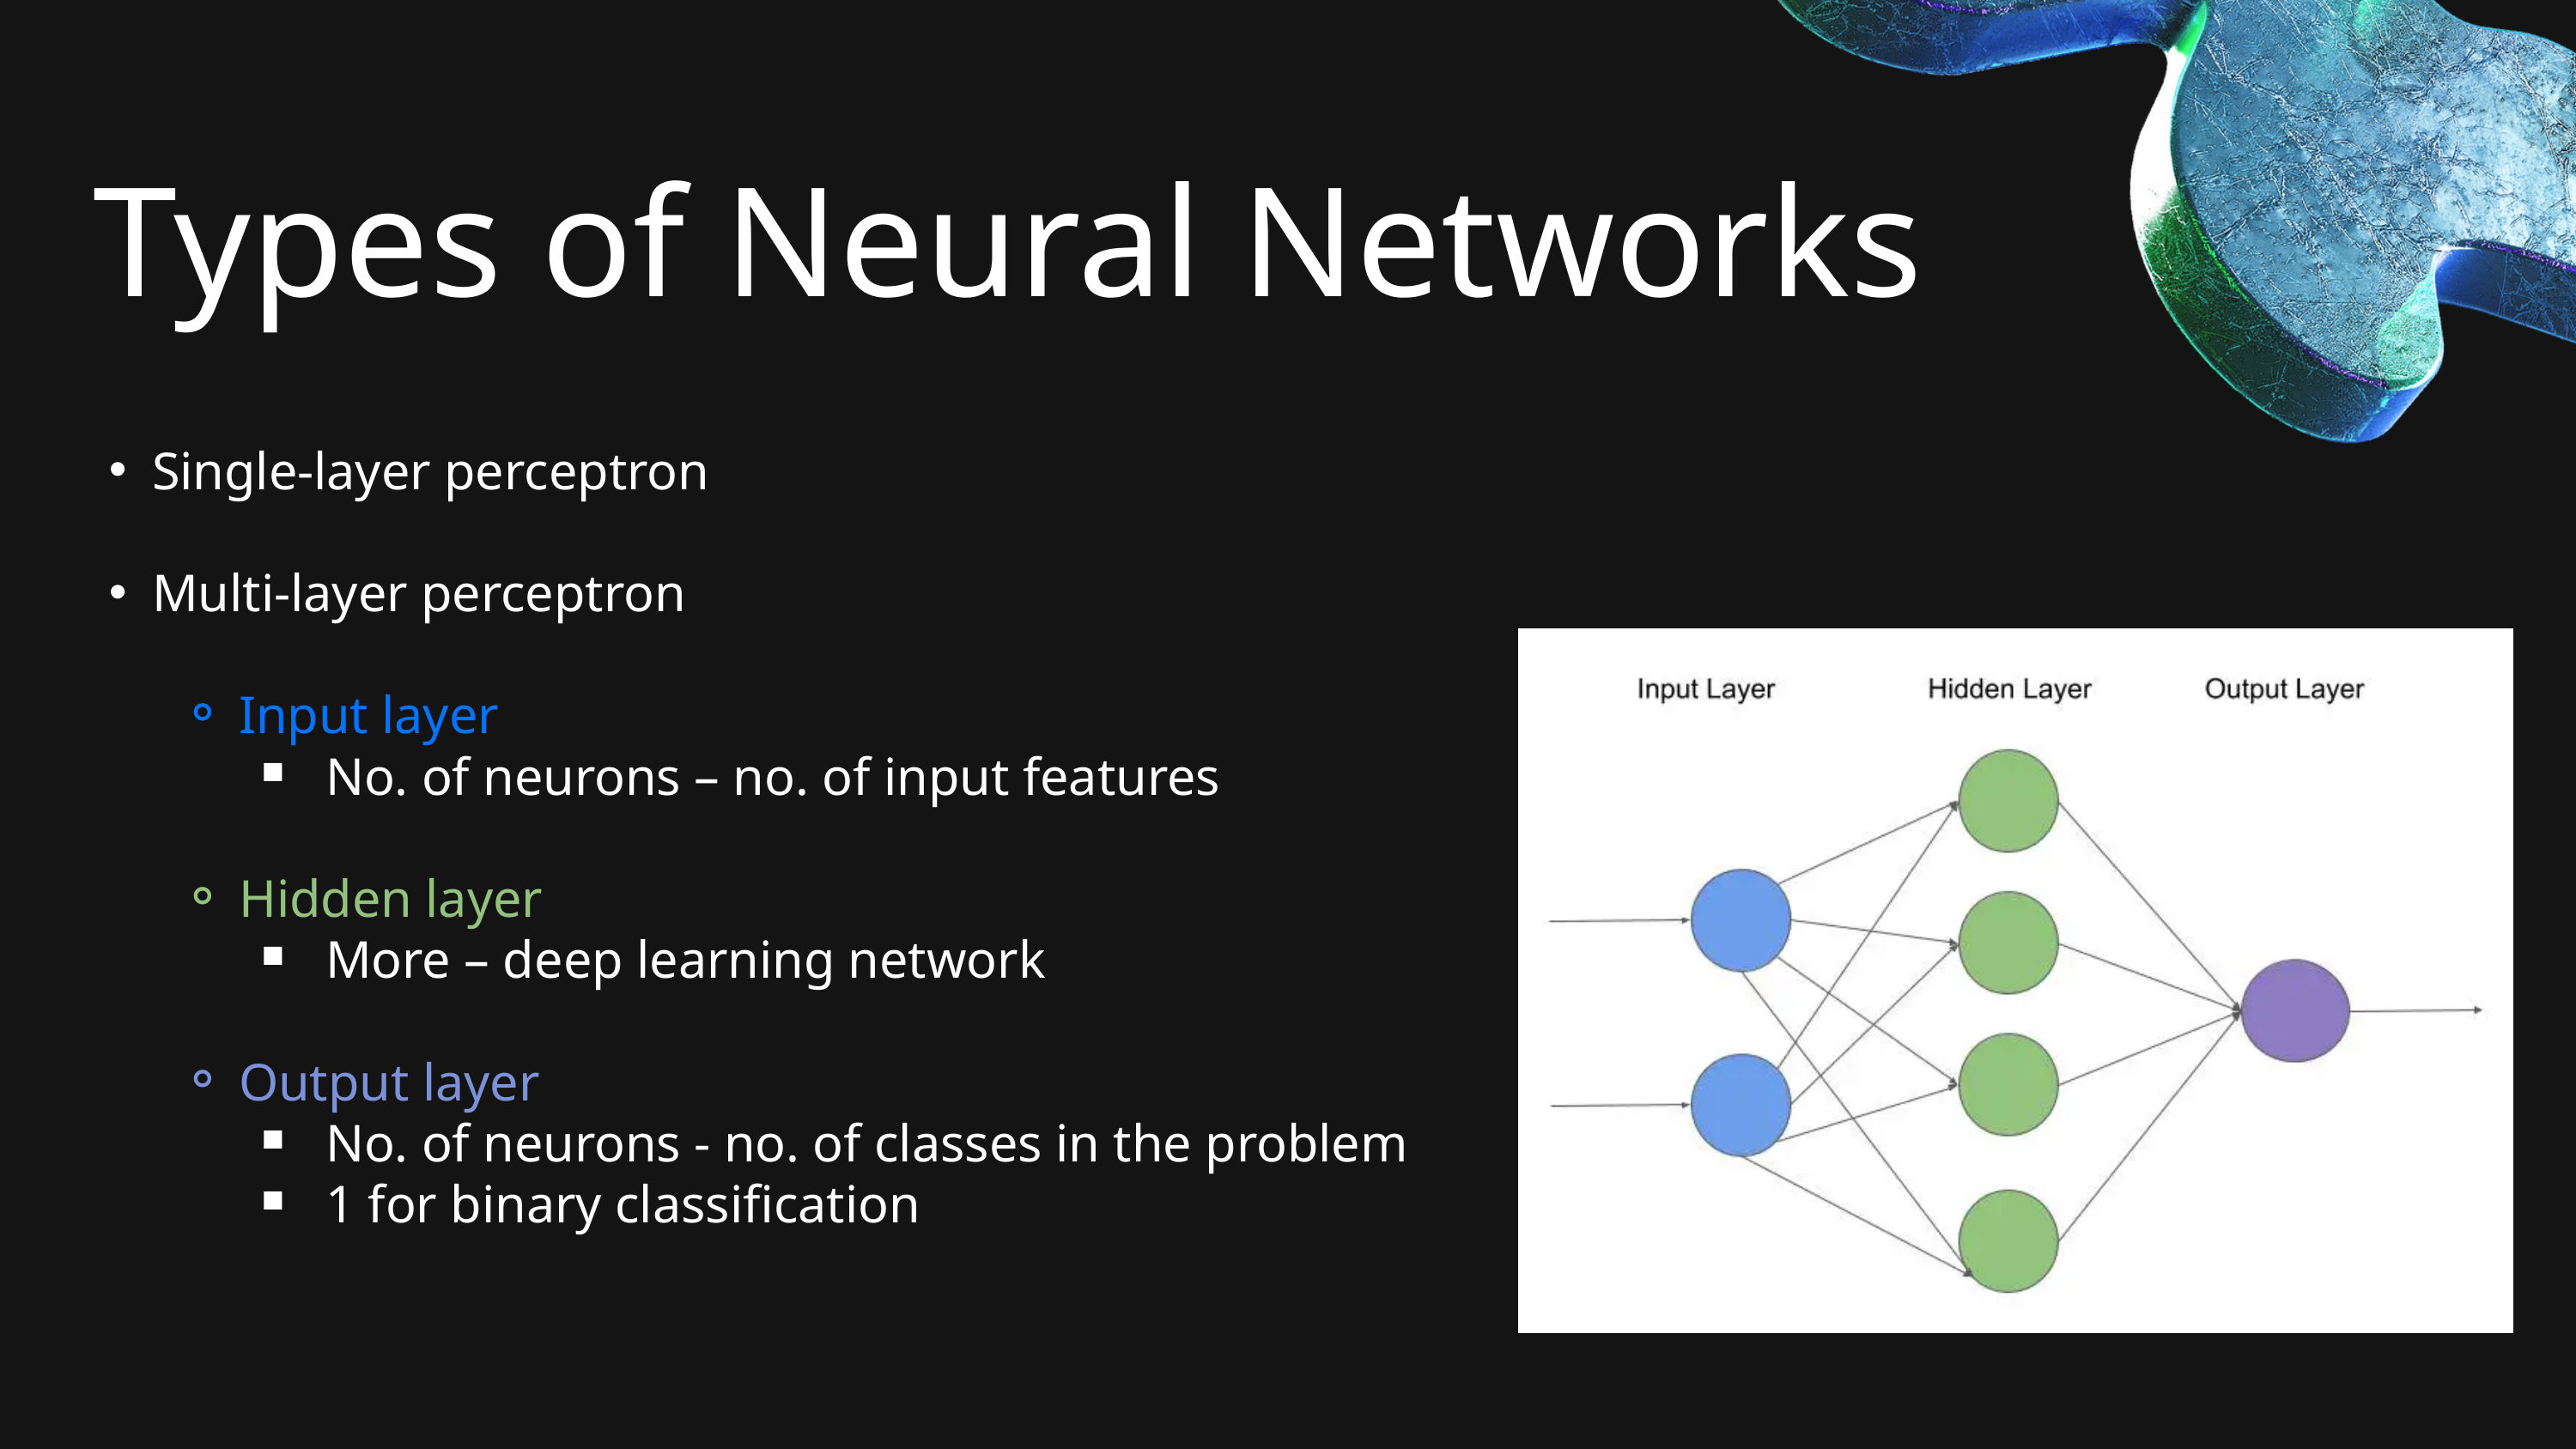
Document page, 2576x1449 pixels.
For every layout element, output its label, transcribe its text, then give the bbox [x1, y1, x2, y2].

text_box Types of Neural Networks [93, 144, 2163, 327]
text_box [1736, 0, 2576, 444]
text_box [1518, 628, 2513, 1333]
text_box Single-layer perceptron Multi-layer perceptron Input layer No. of neurons – no. of input features Hidden layer More – deep learning network Output layer No. of neurons - no. of classes in the problem 1 for binary classification [65, 438, 1462, 1355]
